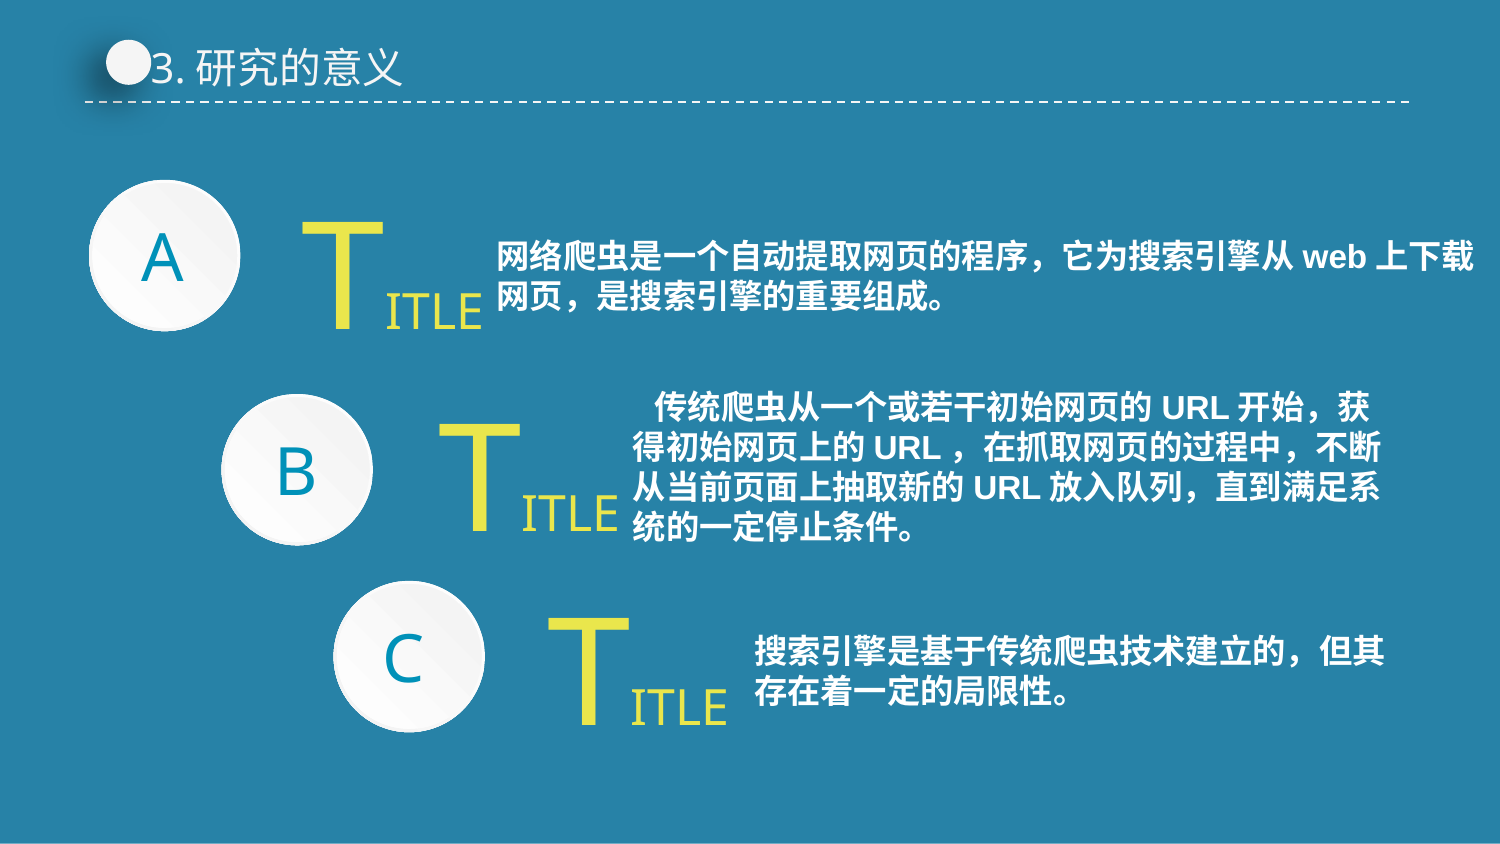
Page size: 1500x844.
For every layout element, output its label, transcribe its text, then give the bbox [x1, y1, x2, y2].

text_box 3.研究的意义 [135, 33, 420, 99]
text_box 搜索引擎是基于传统爬虫技术建立的，但其存在着一定的局限性。 [739, 623, 1405, 718]
text_box TITLE [286, 172, 500, 367]
text_box [105, 38, 135, 86]
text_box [221, 393, 373, 546]
text_box 网络爬虫是一个自动提取网页的程序，它为搜索引擎从web上下载网页，是搜索引擎的重要组成。 [481, 227, 1492, 323]
text_box 传统爬虫从一个或若干初始网页的URL开始，获得初始网页上的URL，在抓取网页的过程中，不断从当前页面上抽取新的URL放入队列，直到满足系统的一定停止条件。 [617, 378, 1407, 554]
text_box TITLE [532, 567, 745, 763]
text_box TITLE [423, 374, 636, 570]
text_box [89, 179, 241, 332]
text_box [333, 580, 485, 733]
